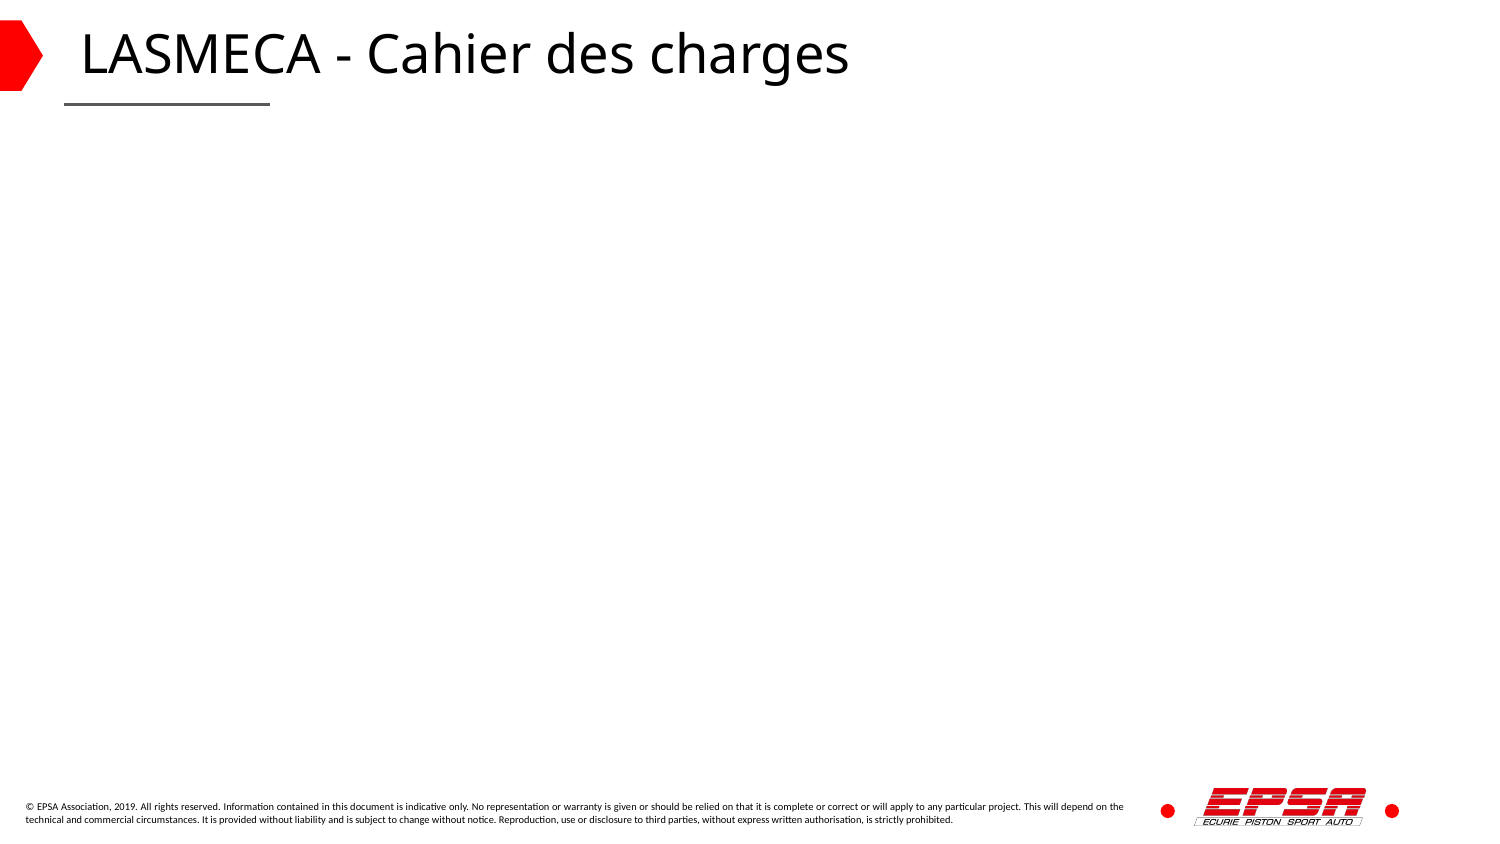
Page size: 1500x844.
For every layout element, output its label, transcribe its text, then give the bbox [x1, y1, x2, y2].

title LASMECA - Cahier des charges [72, 21, 1442, 90]
picture [1194, 788, 1366, 826]
